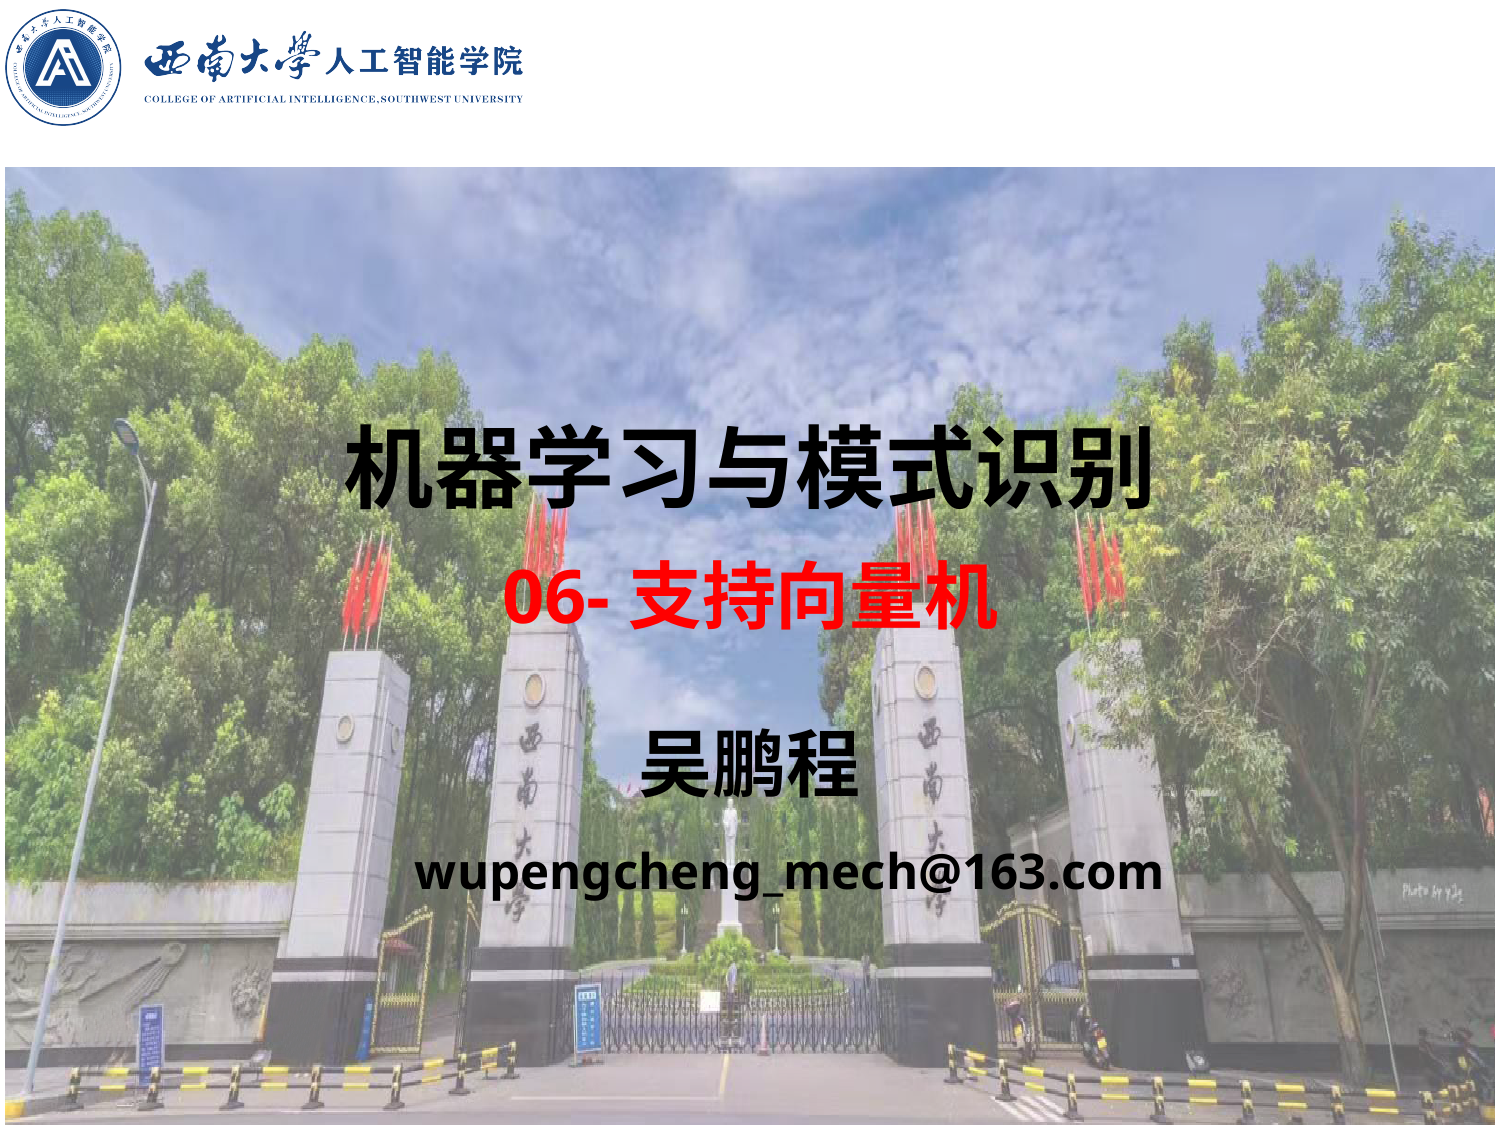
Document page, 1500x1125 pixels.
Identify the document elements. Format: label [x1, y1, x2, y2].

picture [5, 167, 1495, 1125]
picture [5, 9, 523, 126]
